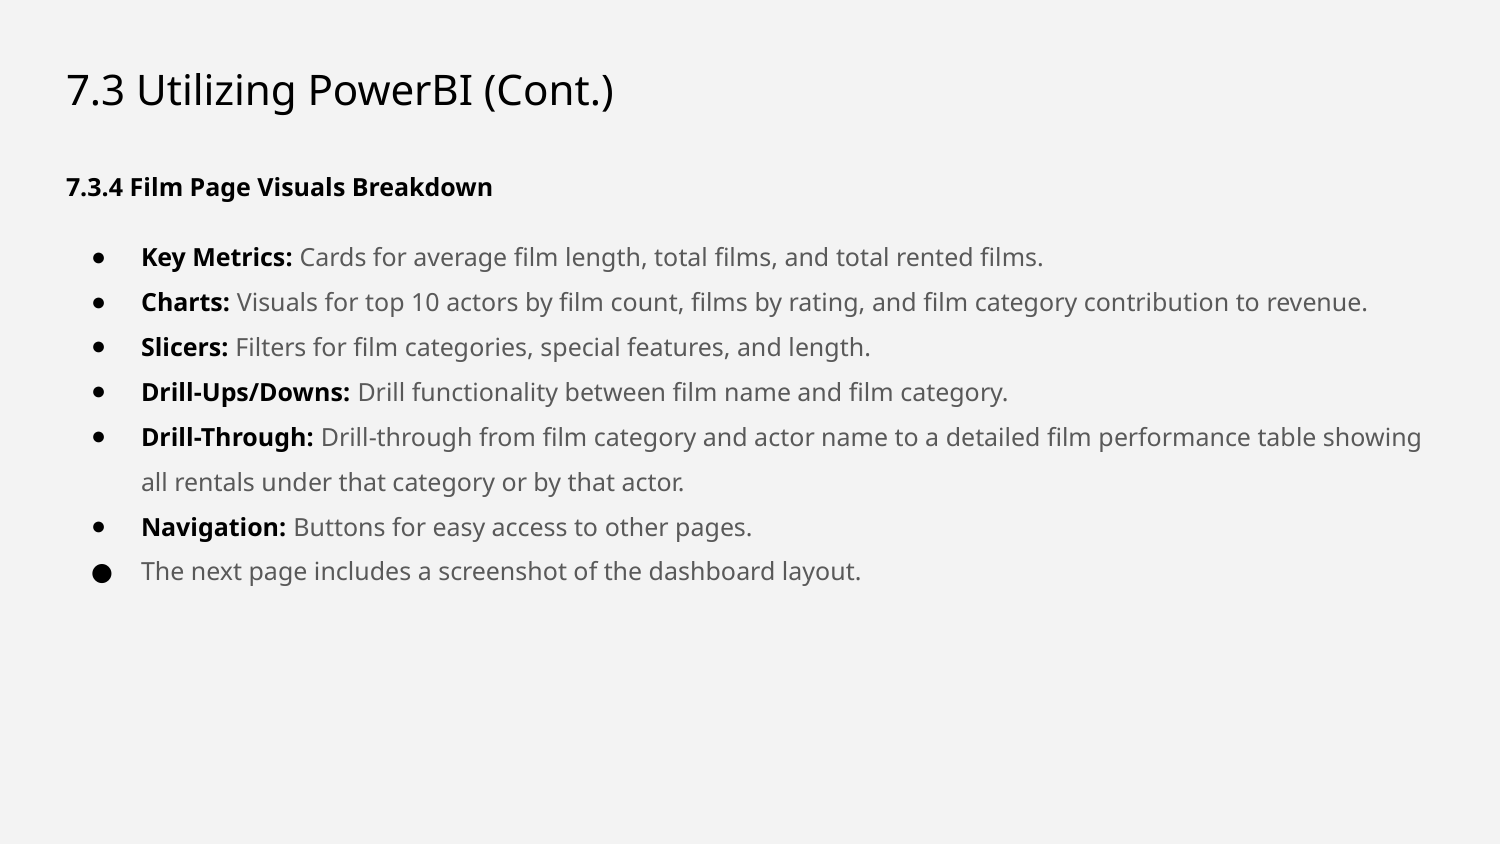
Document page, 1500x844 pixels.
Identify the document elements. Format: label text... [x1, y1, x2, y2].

list 7.3.4 Film Page Visuals Breakdown Key Metrics: Cards for average film length, total films, and total rented films. Charts: Visuals for top 10 actors by film count, films by rating, and film category contribution to revenue. Slicers: Filters for film categories, special features, and length. Drill-Ups/Downs: Drill functionality between film name and film category. Drill-Through: Drill-through from film category and actor name to a detailed film performance table showing all rentals under that category or by that actor. Navigation: Buttons for easy access to other pages. The next page includes a screenshot of the dashboard layout. [51, 141, 1449, 809]
title 7.3 Utilizing PowerBI (Cont.) [51, 48, 1449, 141]
